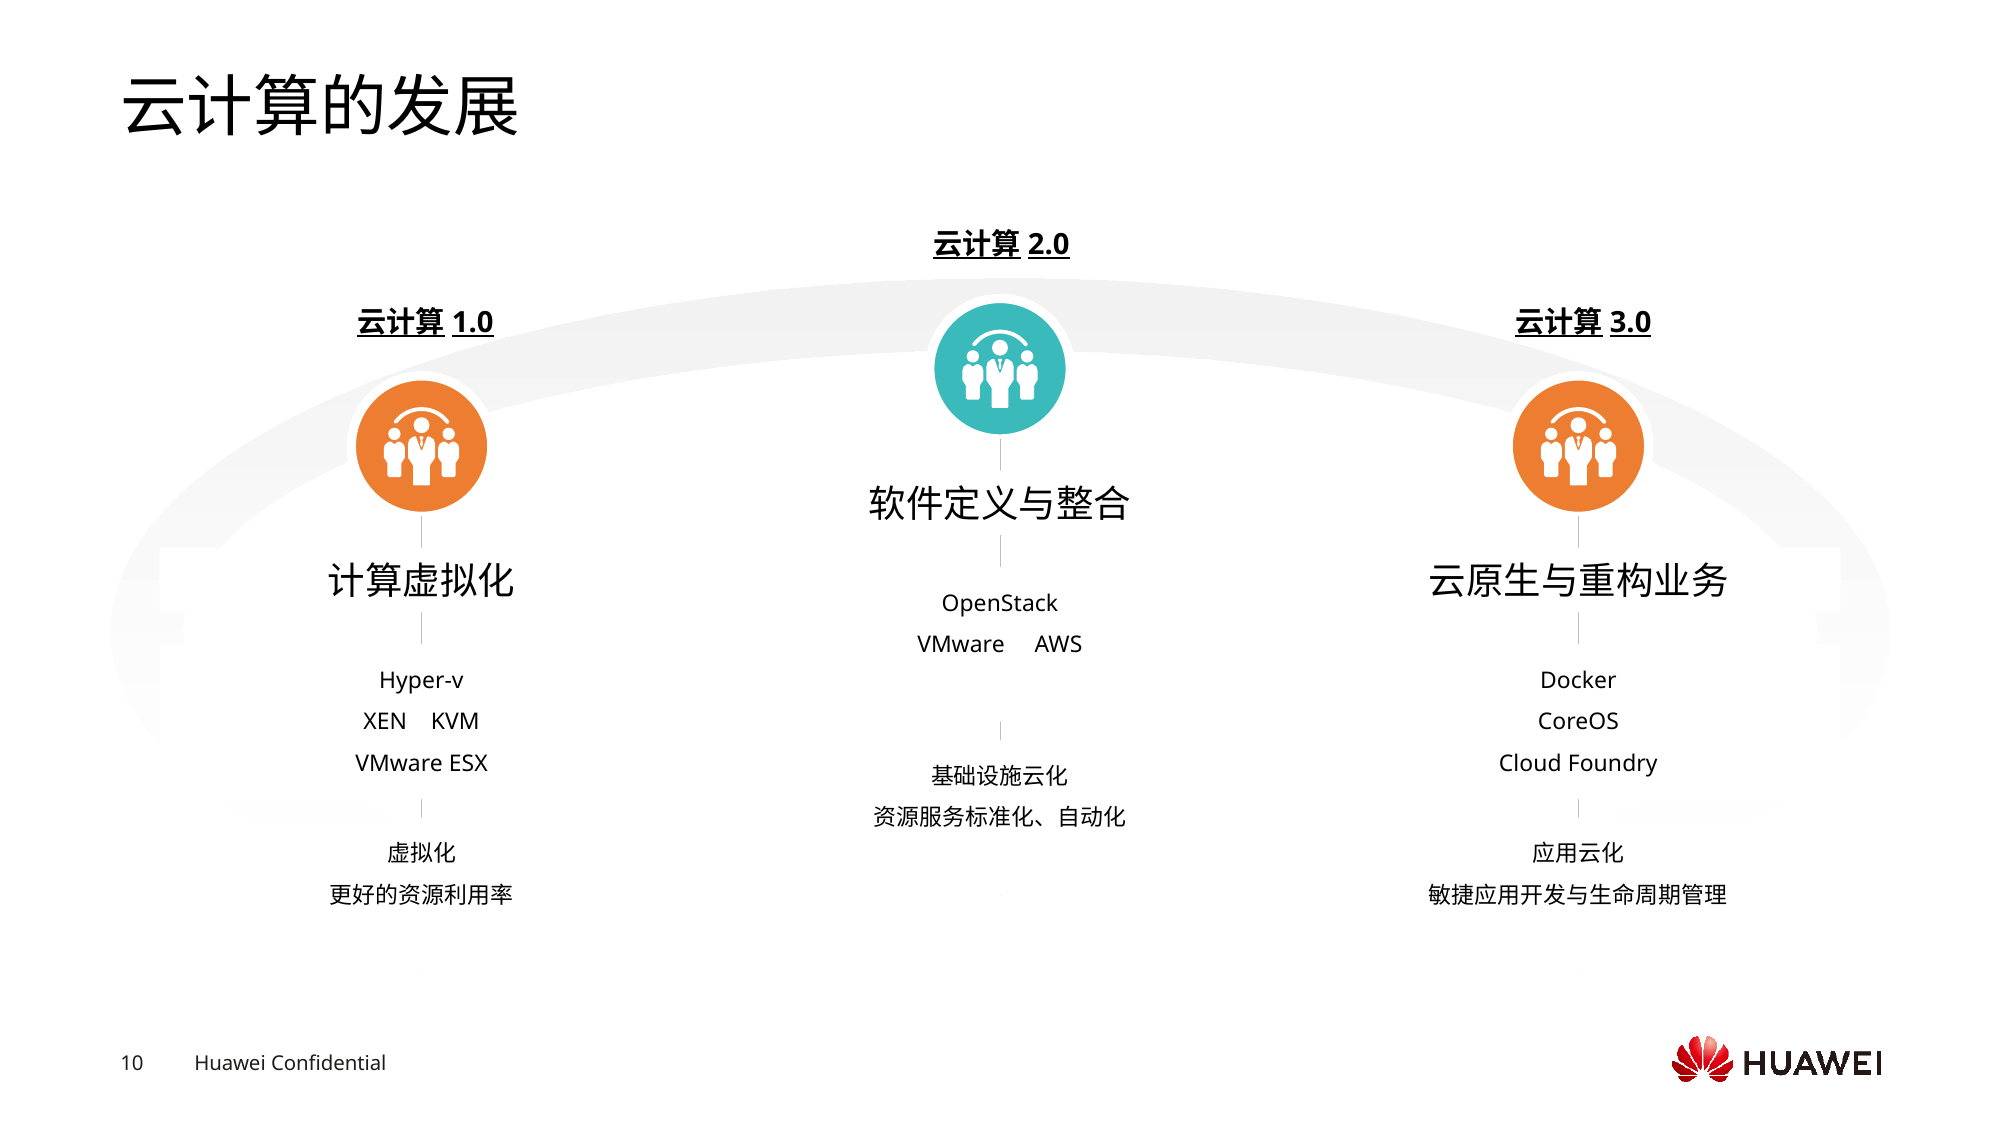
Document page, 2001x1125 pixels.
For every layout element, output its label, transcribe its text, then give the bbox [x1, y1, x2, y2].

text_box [110, 210, 1890, 984]
title 云计算的发展 [120, 73, 1880, 155]
picture [1672, 1036, 1881, 1082]
